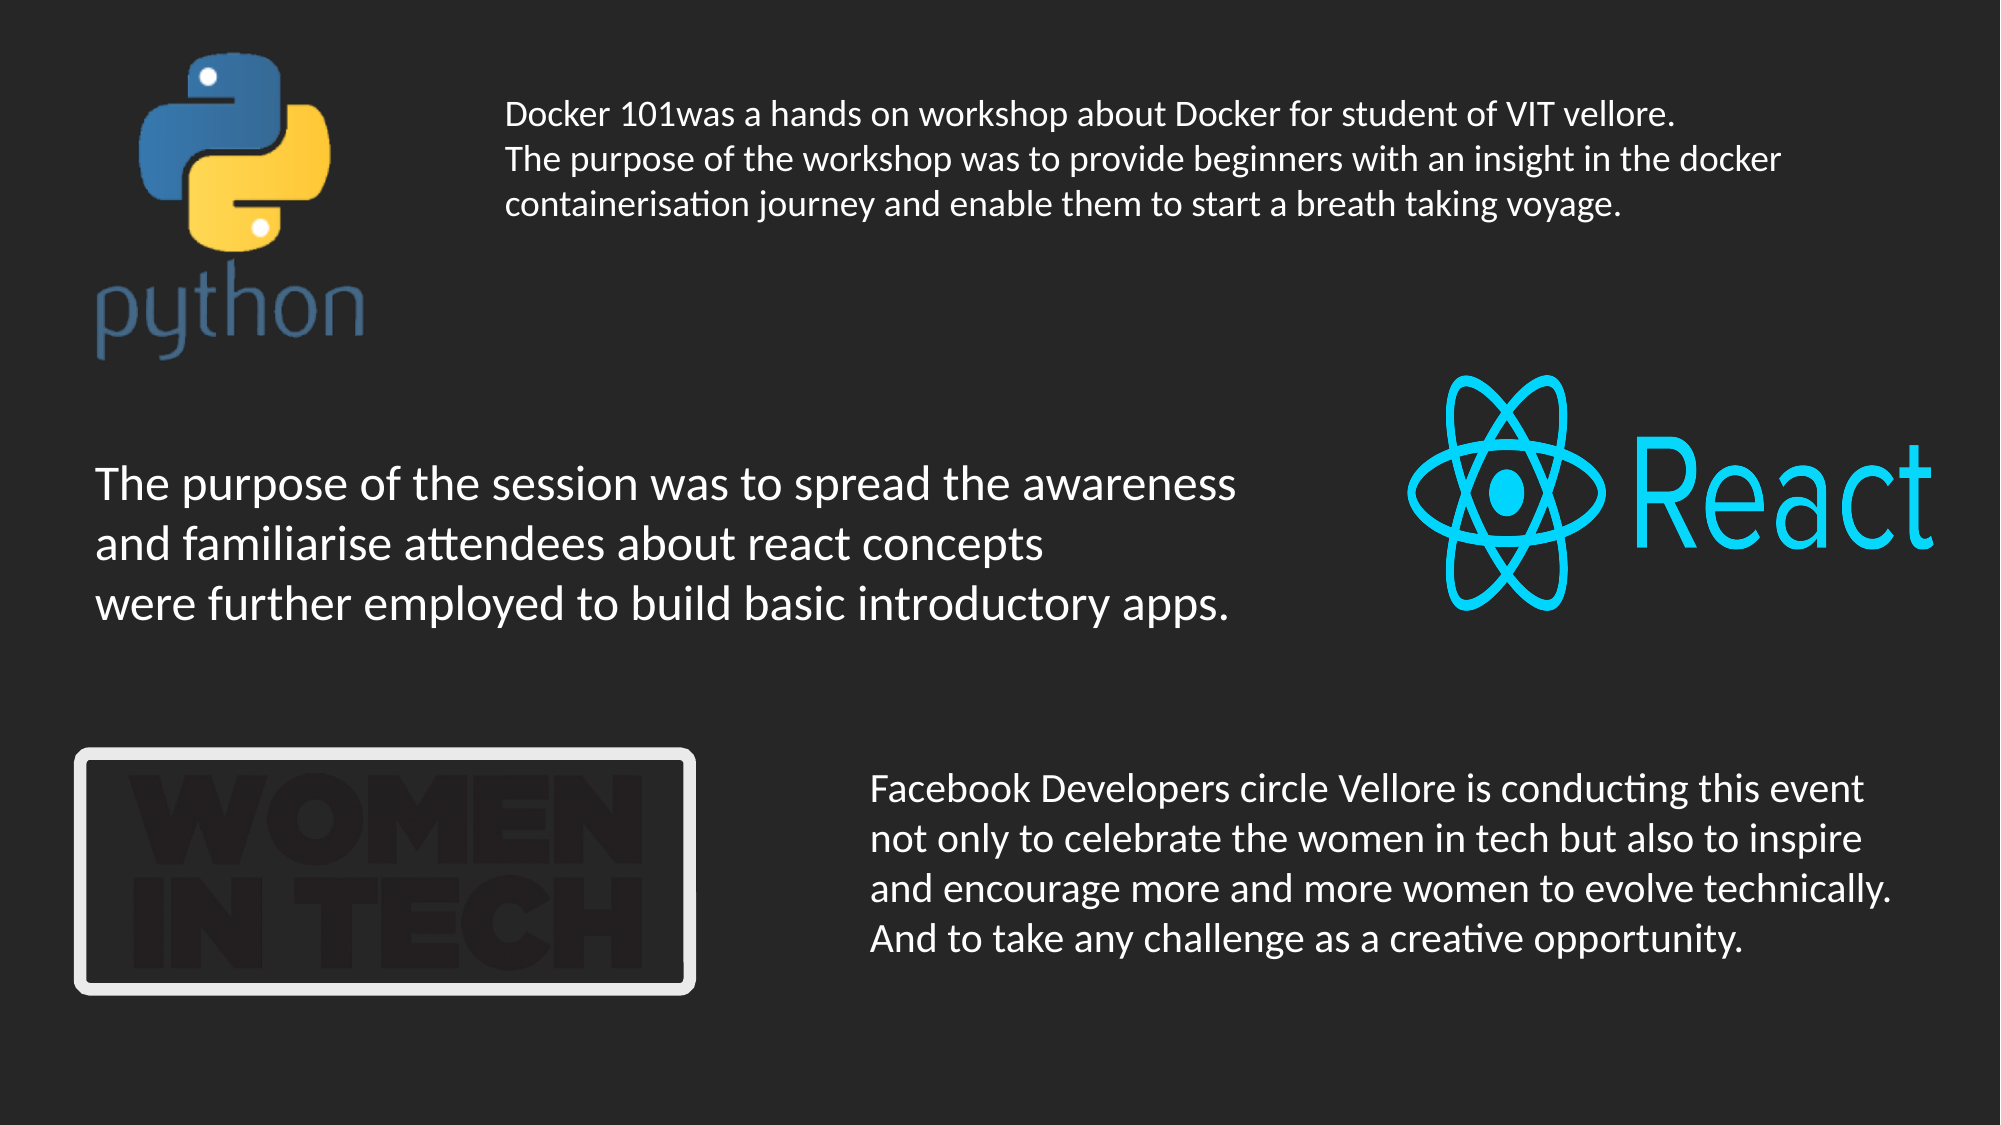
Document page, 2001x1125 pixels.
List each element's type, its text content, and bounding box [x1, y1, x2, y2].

text_box Docker 101was a hands on workshop about Docker for student of VIT vellore. The purpose of the workshop was to provide beginners with an insight in the docker containerisation journey and enable them to start a breath taking voyage. [489, 81, 1819, 232]
picture [1407, 375, 1934, 612]
text_box Facebook Developers circle Vellore is conducting this event not only to celebrate the women in tech but also to inspire and encourage more and more women to evolve technically. And to take any challenge as a creative opportunity. [854, 753, 1920, 1014]
picture [79, 753, 690, 990]
picture [38, 48, 421, 376]
text_box The purpose of the session was to spread the awareness and familiarise attendees about react concepts were further employed to build basic introductory apps. [80, 443, 1302, 638]
